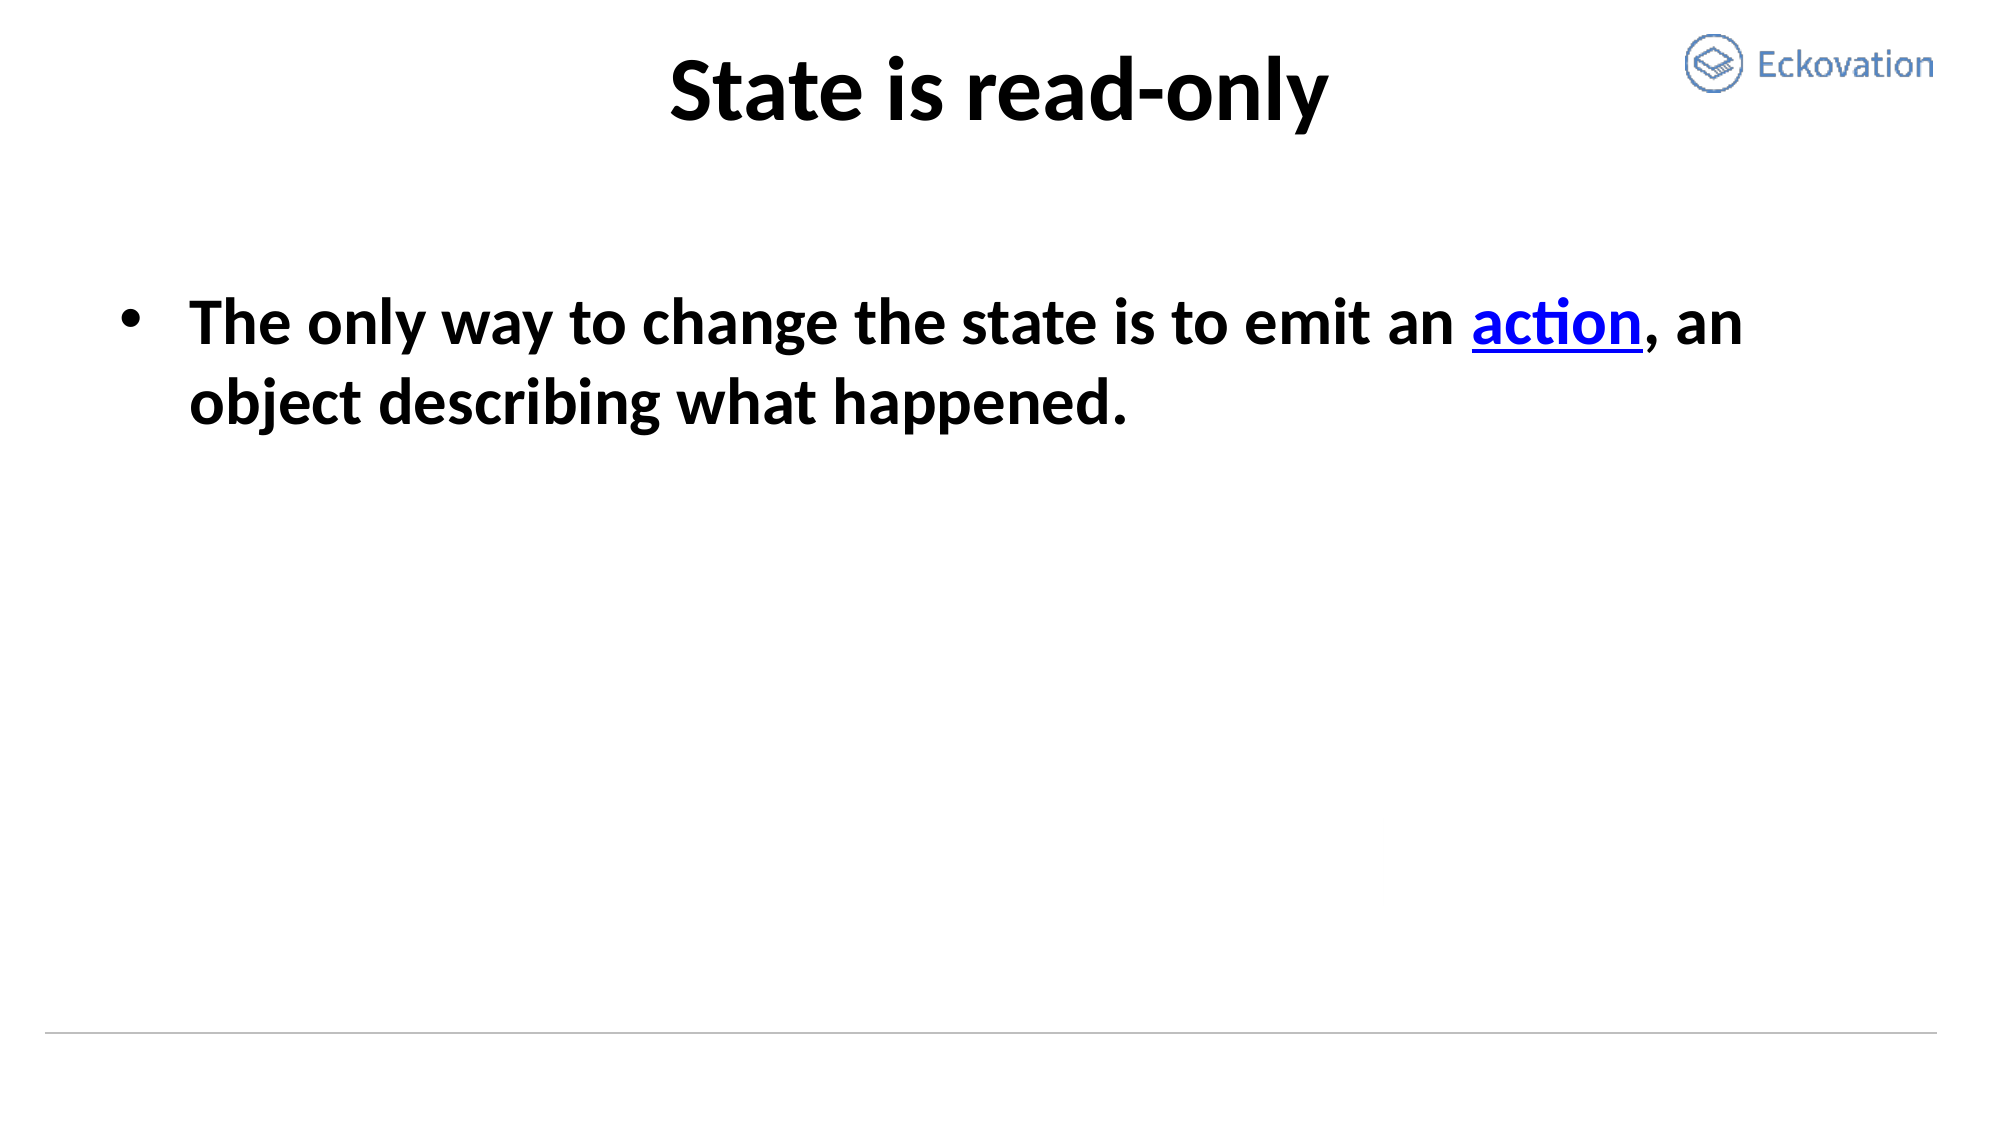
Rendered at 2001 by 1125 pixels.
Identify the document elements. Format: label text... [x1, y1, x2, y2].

title State is read-only [99, 45, 1900, 233]
picture [1685, 34, 1933, 93]
list The only way to change the state is to emit an action, an object describing what happened. [99, 262, 1900, 960]
